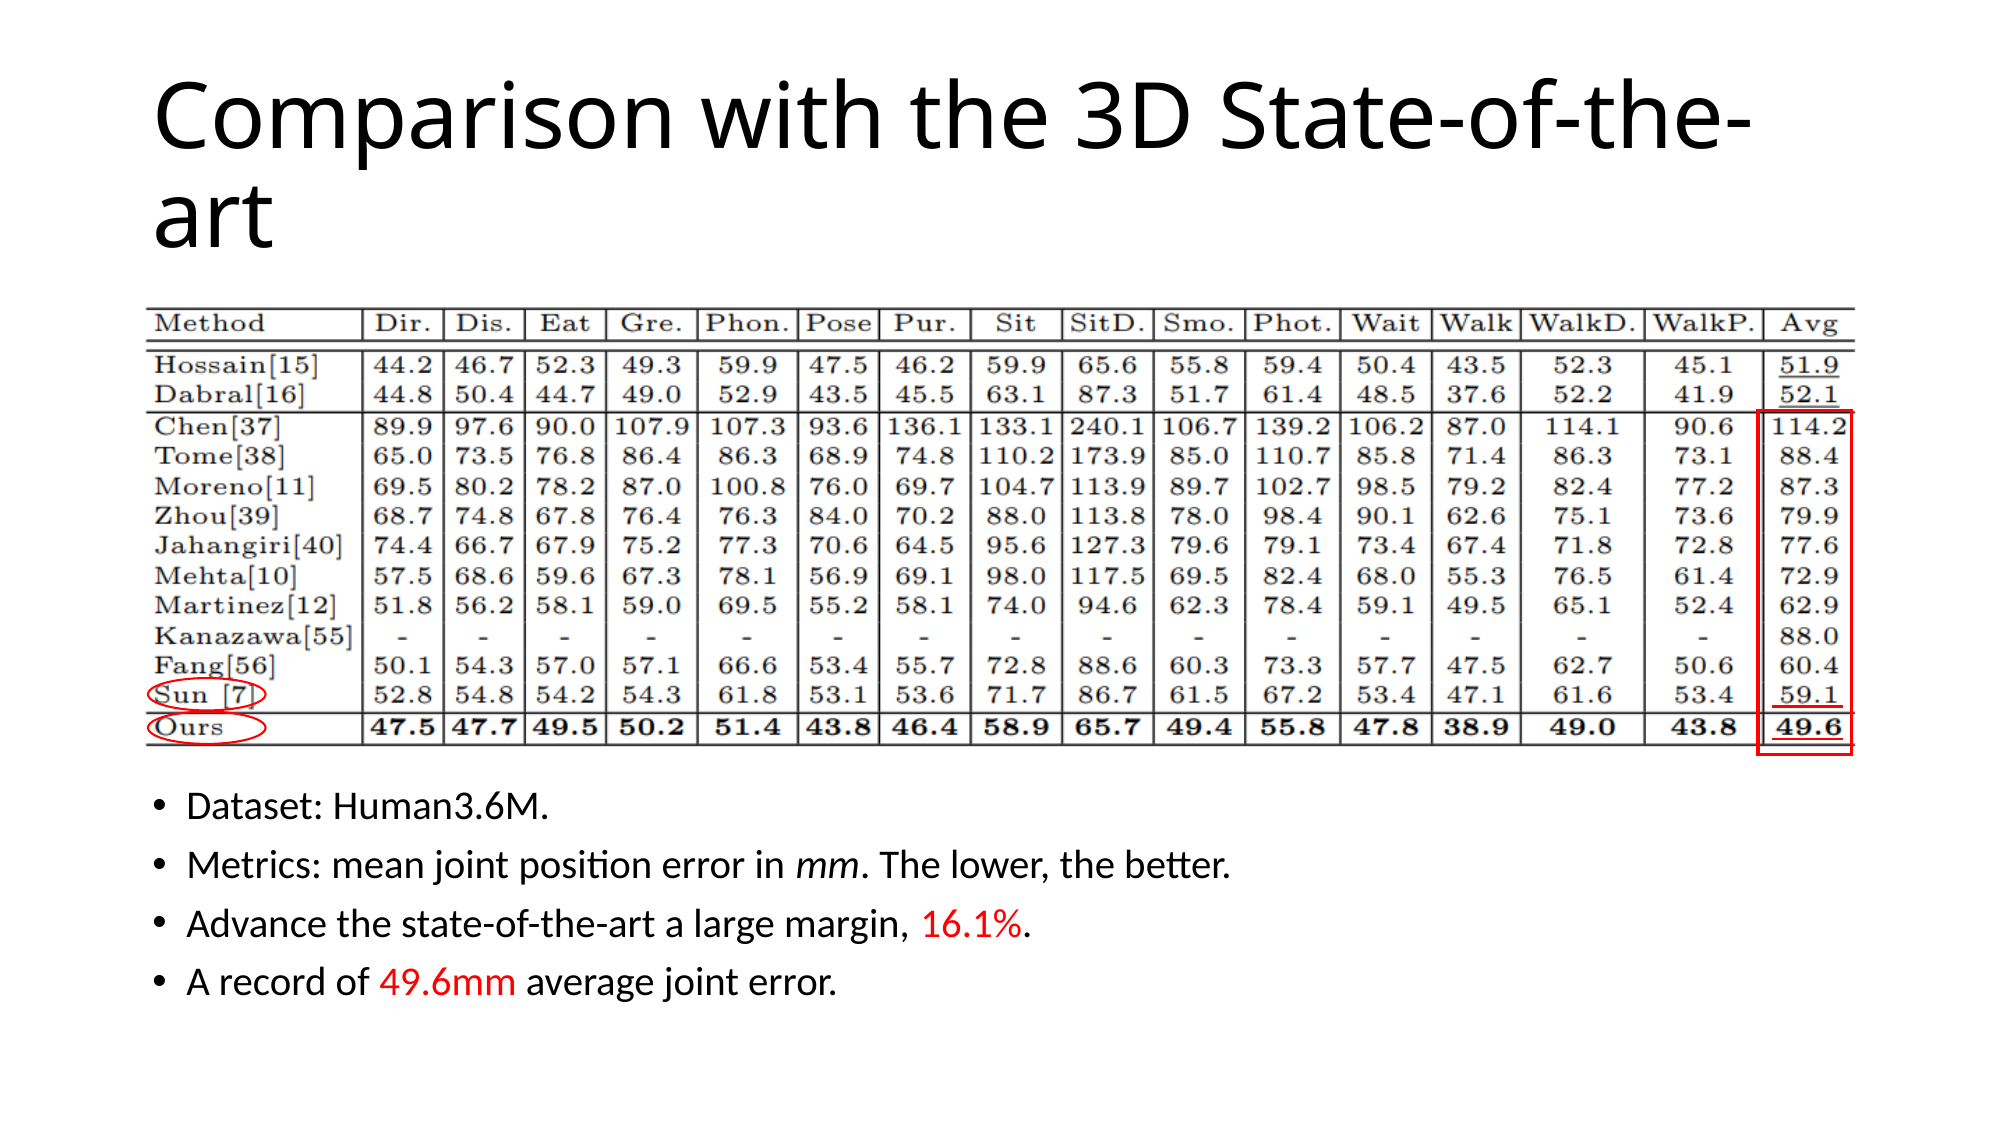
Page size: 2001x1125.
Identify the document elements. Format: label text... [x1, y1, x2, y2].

title Comparison with the 3D State-of-the-art [137, 59, 1863, 278]
list Dataset: Human3.6M. Metrics: mean joint position error in mm. The lower, the better. Advance the state-of-the-art a large margin, 16.1%. A record of 49.6mm average joint error. [137, 777, 1863, 1014]
picture [137, 299, 1865, 756]
